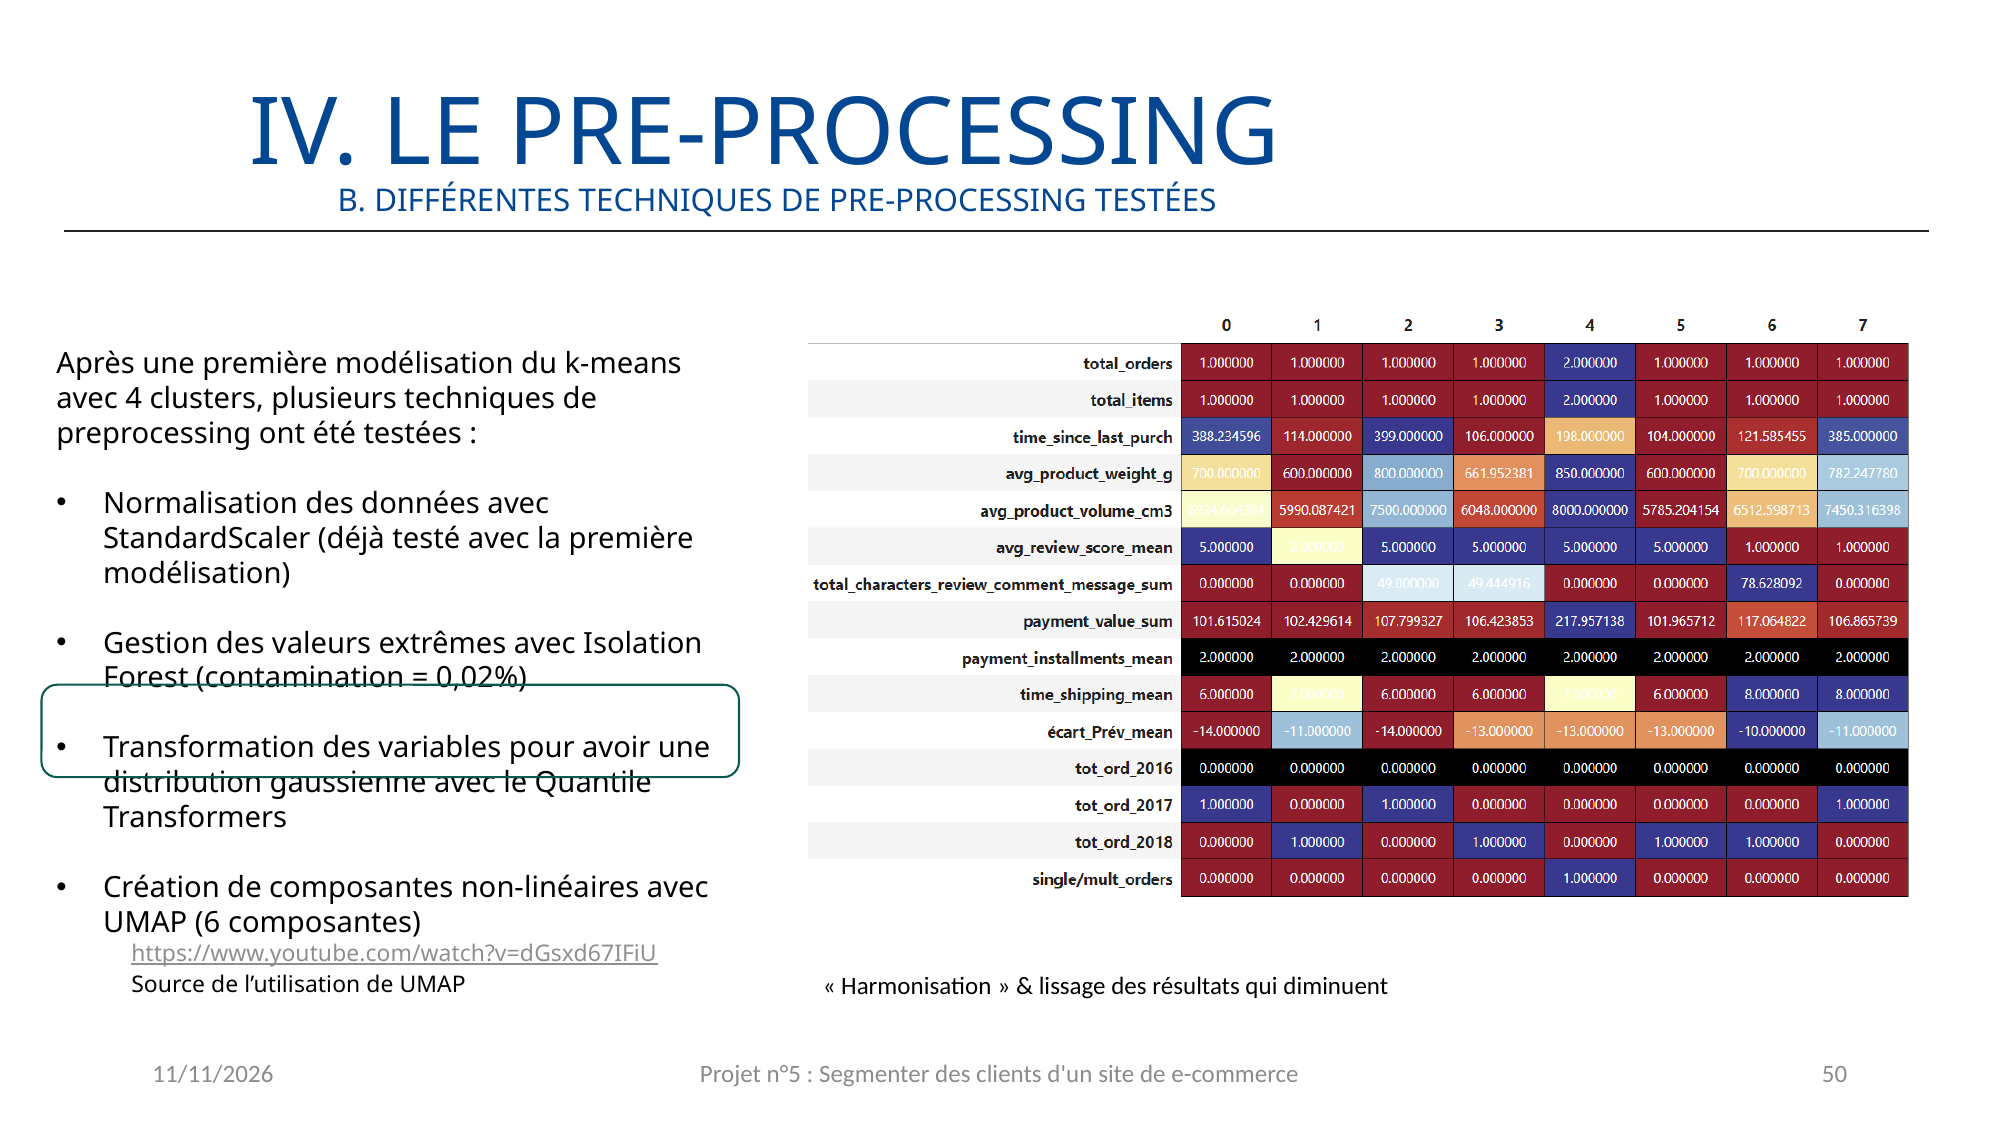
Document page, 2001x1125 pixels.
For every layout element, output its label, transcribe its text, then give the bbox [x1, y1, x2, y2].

footer Projet n°5 : Segmenter des clients d'un site de e-commerce [756, 1042, 1338, 1103]
text_box Iv. Le Pre-processing [249, 55, 1959, 193]
text_box Après une première modélisation du k-means avec 4 clusters, plusieurs techniques de preprocessing ont été testées : Normalisation des données avec StandardScaler (déjà testé avec la première modélisation) Gestion des valeurs extrêmes avec Isolation Forest (contamination = 0,02%) Transformation des variables pour avoir une distribution gaussienne avec le Quantile Transformers Création de composantes non-linéaires avec UMAP (6 composantes) https://www.youtube.com/watch?v=dGsxd67IFiU Source de l’utilisation de UMAP [41, 336, 756, 1110]
text_box [40, 683, 741, 779]
text_box « Harmonisation » & lissage des résultats qui diminuent [808, 962, 1798, 1007]
picture [808, 307, 1918, 899]
slide_number 50 [1412, 1042, 1863, 1103]
text_box b. Différentes techniques de pre-processing testées [337, 171, 2000, 232]
